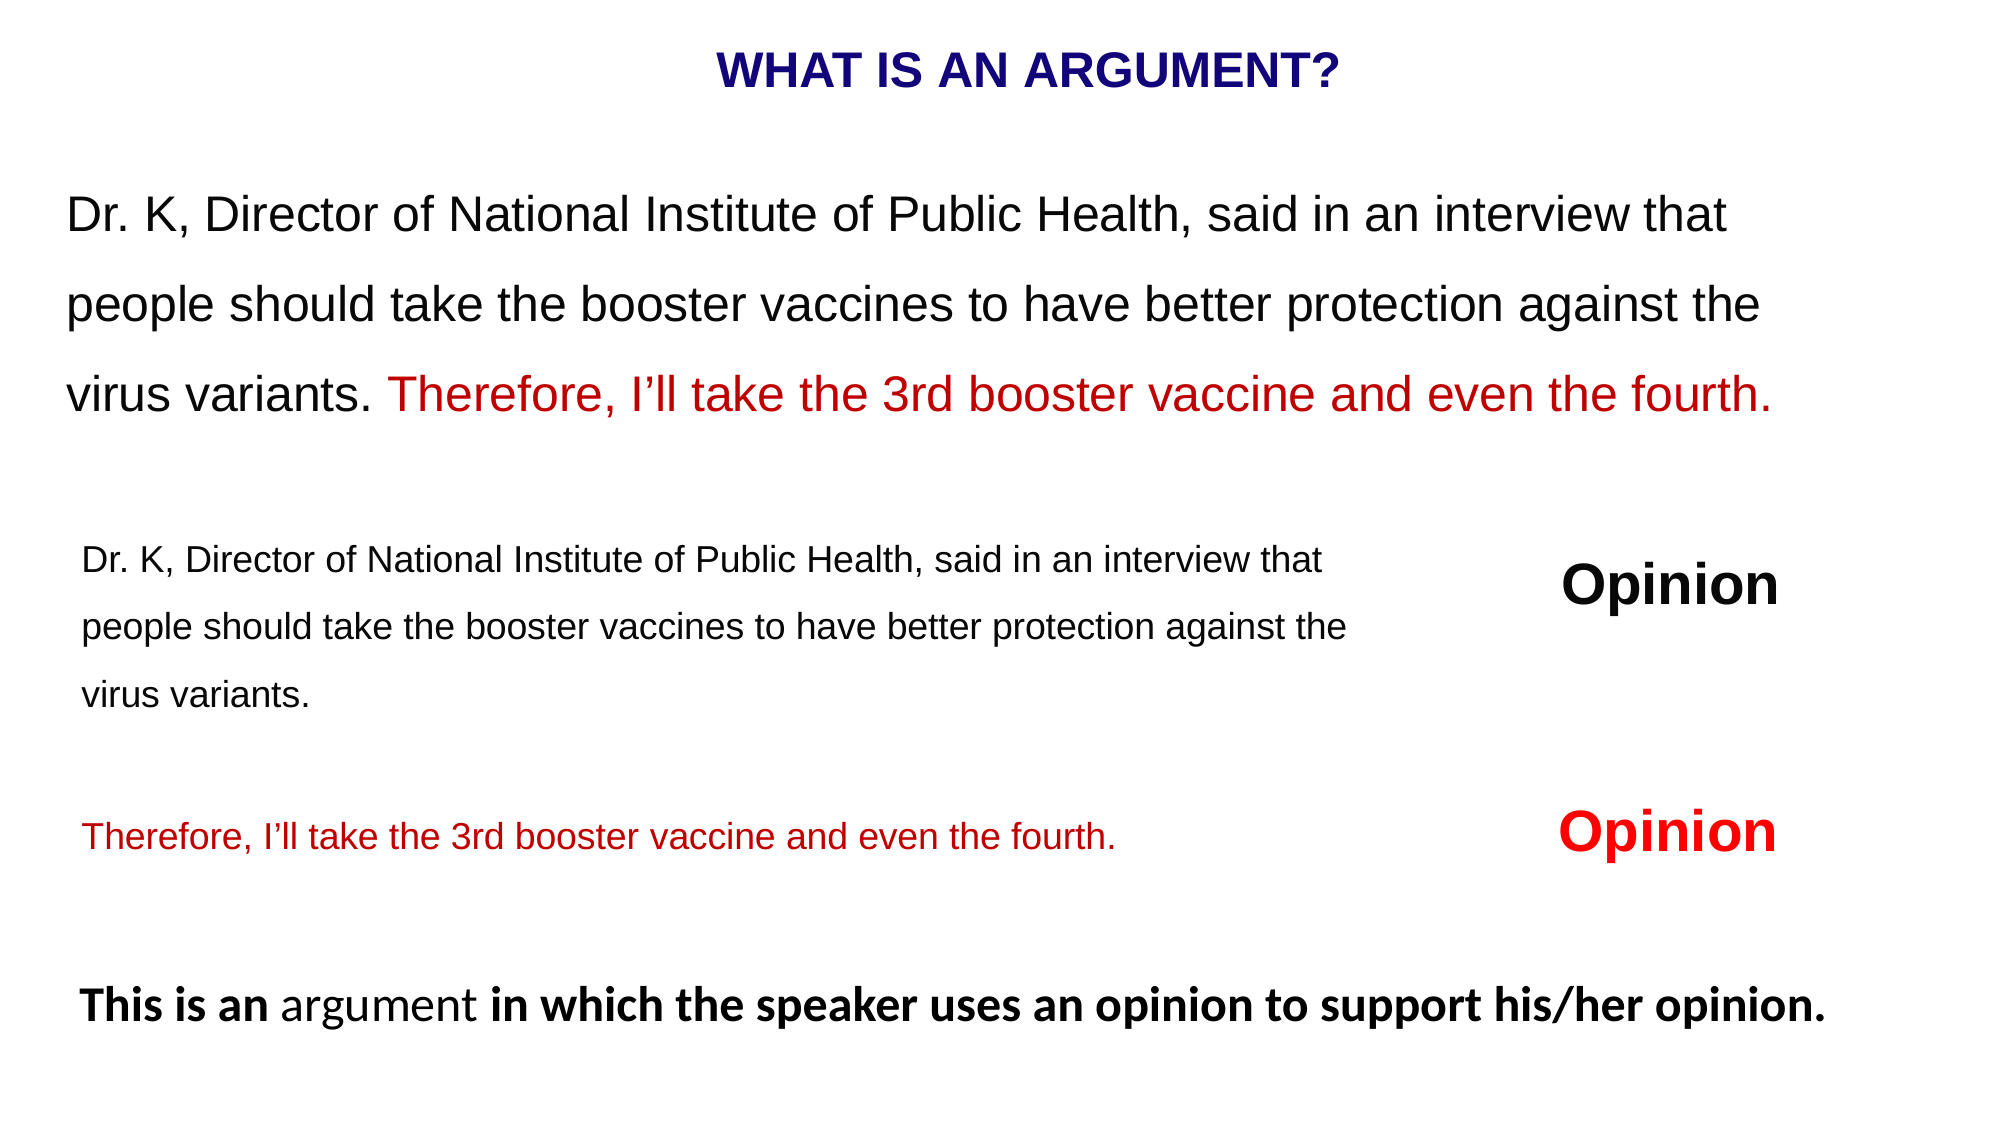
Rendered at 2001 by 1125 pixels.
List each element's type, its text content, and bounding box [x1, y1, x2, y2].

text_box Therefore, I’ll take the 3rd booster vaccine and even the fourth. [64, 796, 1339, 865]
text_box Dr. K, Director of National Institute of Public Health, said in an interview that people should take the booster vaccines to have better protection against the virus variants. Therefore, I’ll take the 3rd booster vaccine and even the fourth. [64, 149, 1878, 422]
text_box Opinion [1544, 785, 1862, 871]
text_box This is an argument in which the speaker uses an opinion to support his/her opinion. [64, 964, 1882, 1039]
text_box WHAT IS AN ARGUMENT? [649, 29, 1406, 105]
text_box Opinion [1544, 524, 1949, 624]
text_box Dr. K, Director of National Institute of Public Health, said in an interview that people should take the booster vaccines to have better protection against the virus variants. [64, 504, 1545, 722]
